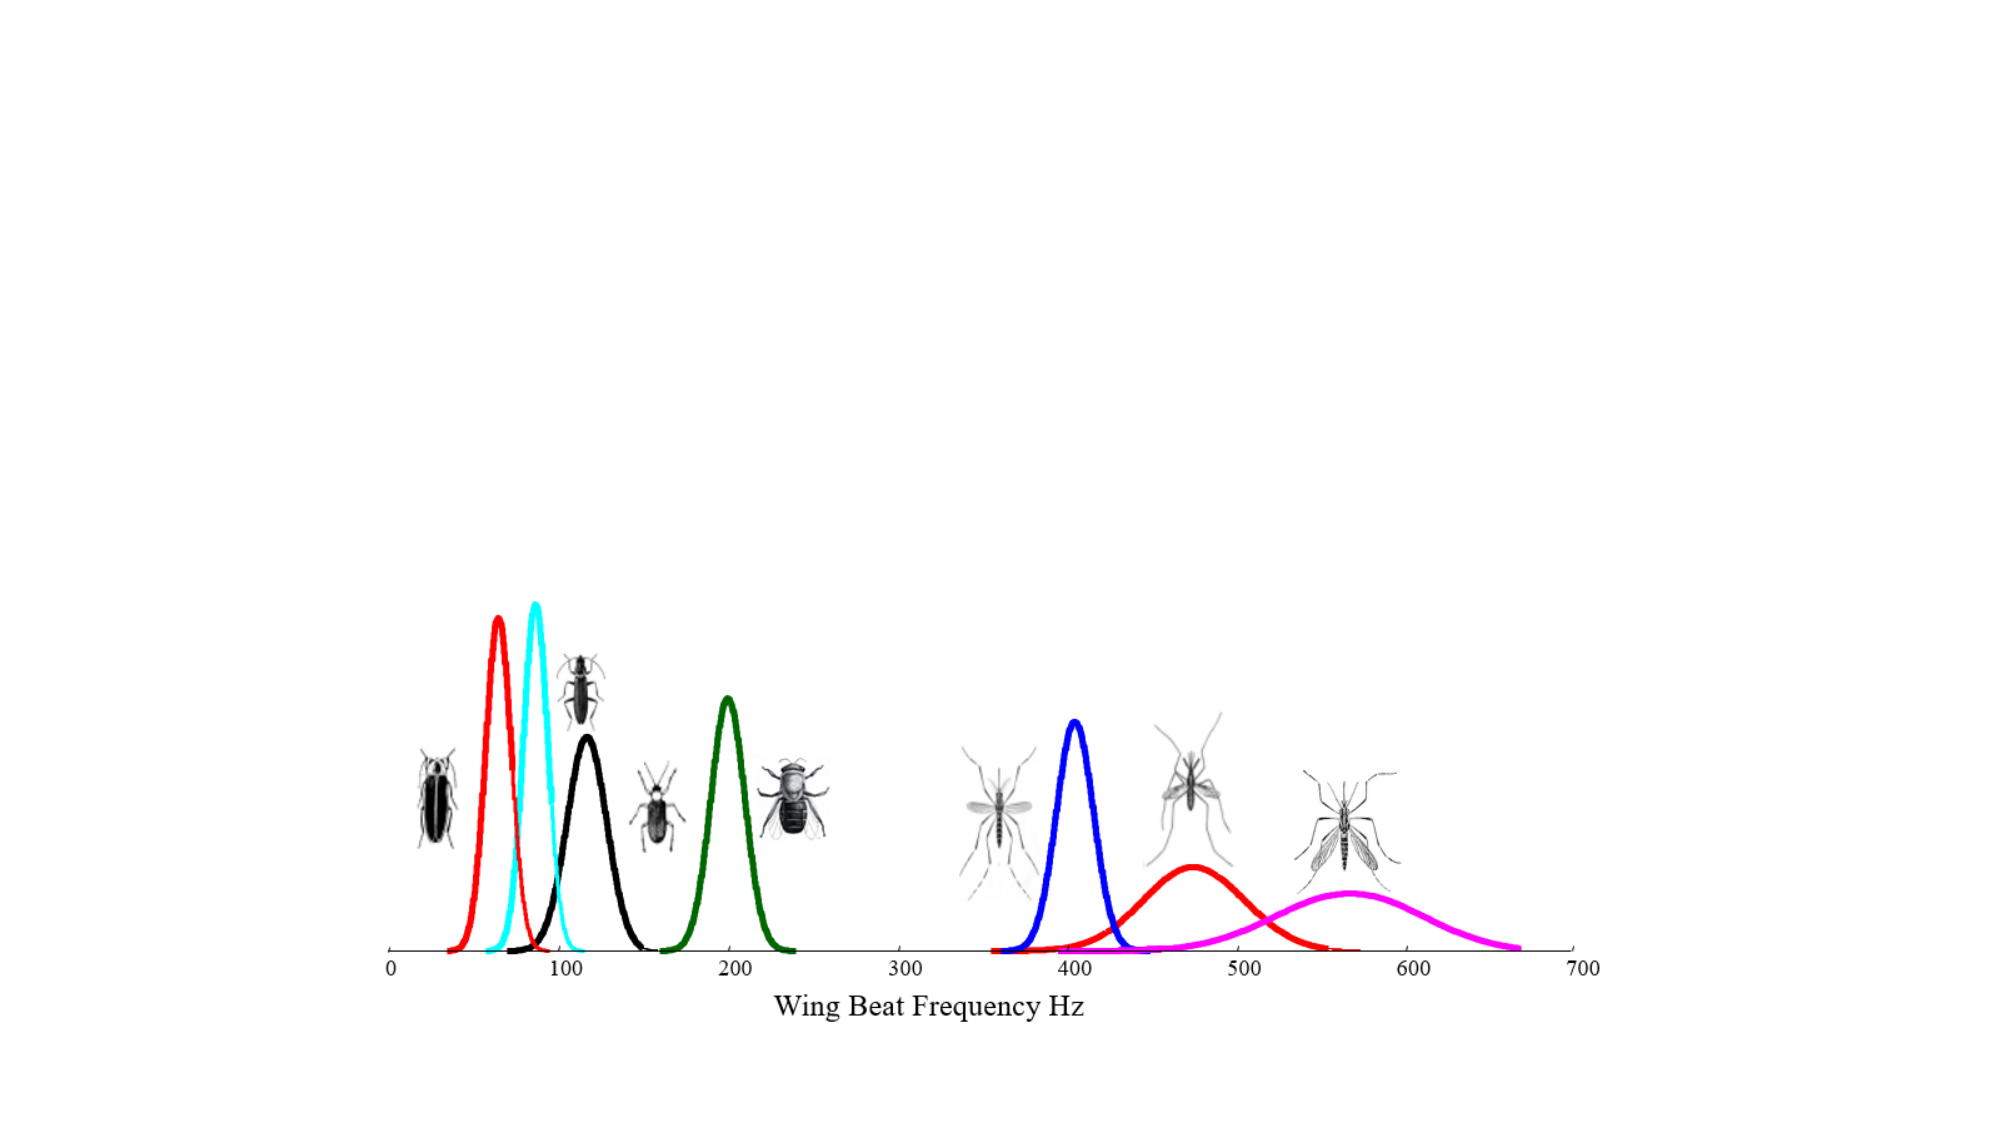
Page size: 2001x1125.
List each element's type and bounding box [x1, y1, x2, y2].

picture [327, 63, 1672, 1062]
